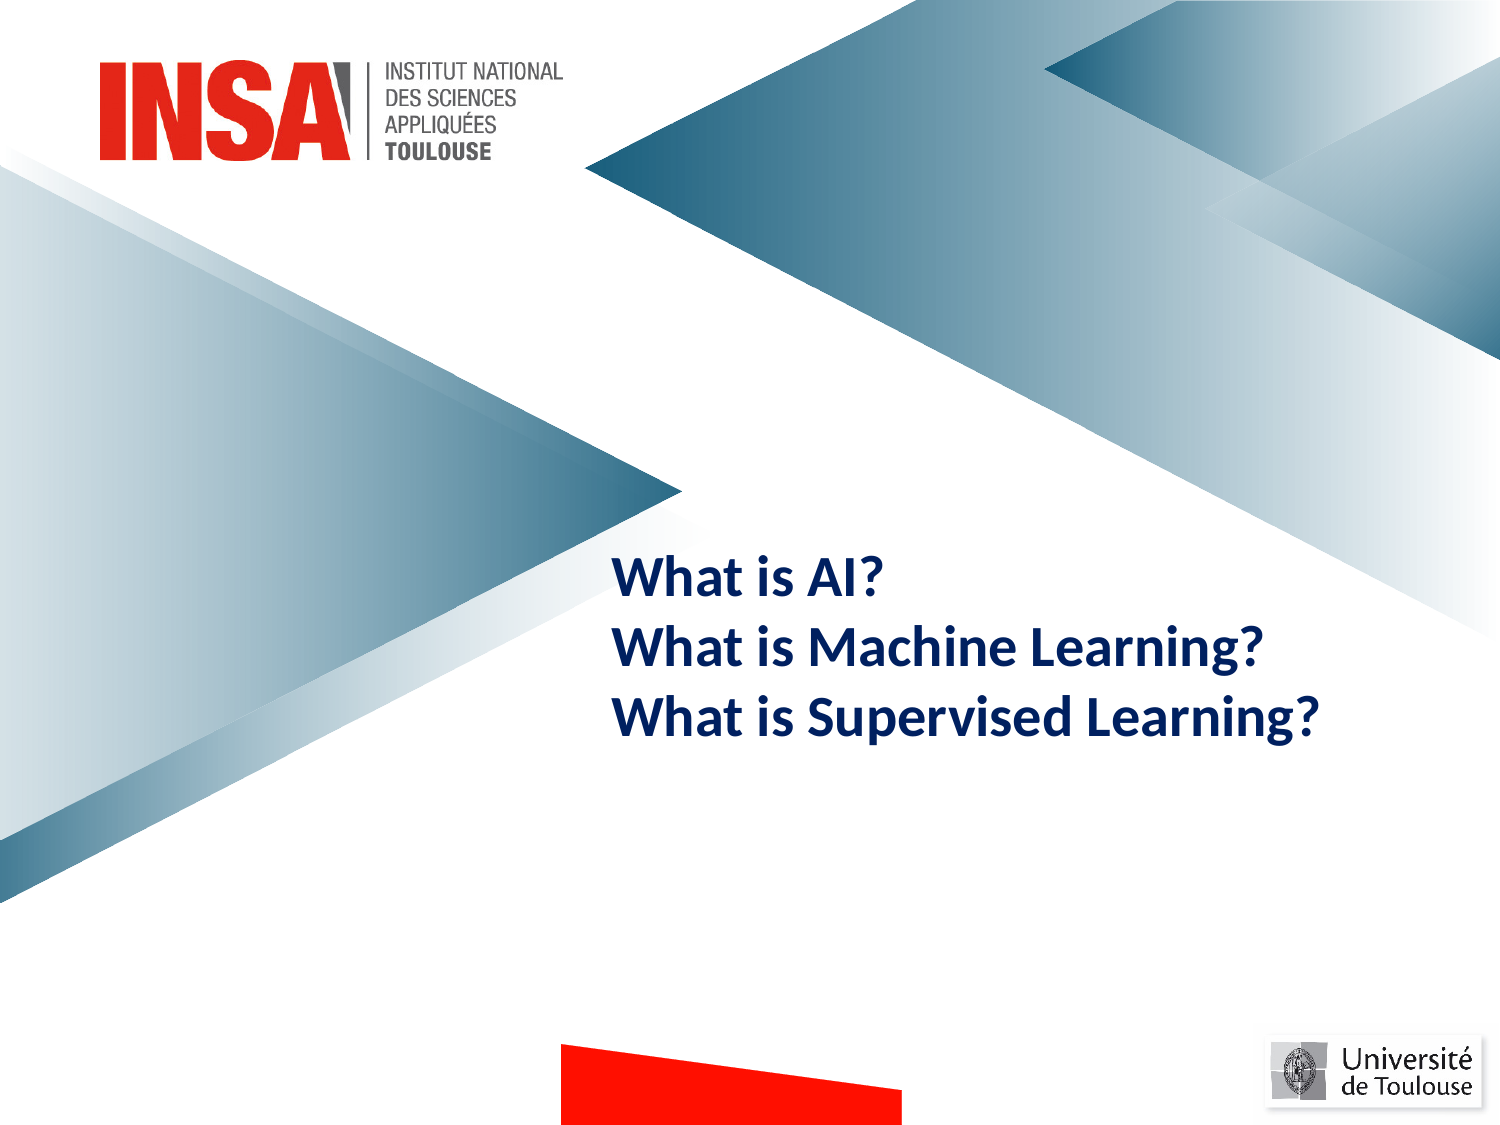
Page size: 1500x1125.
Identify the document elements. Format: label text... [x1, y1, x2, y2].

picture [100, 60, 563, 161]
text_box What is AI? What is Machine Learning? What is Supervised Learning? [596, 530, 1424, 756]
picture [1253, 1023, 1499, 1125]
